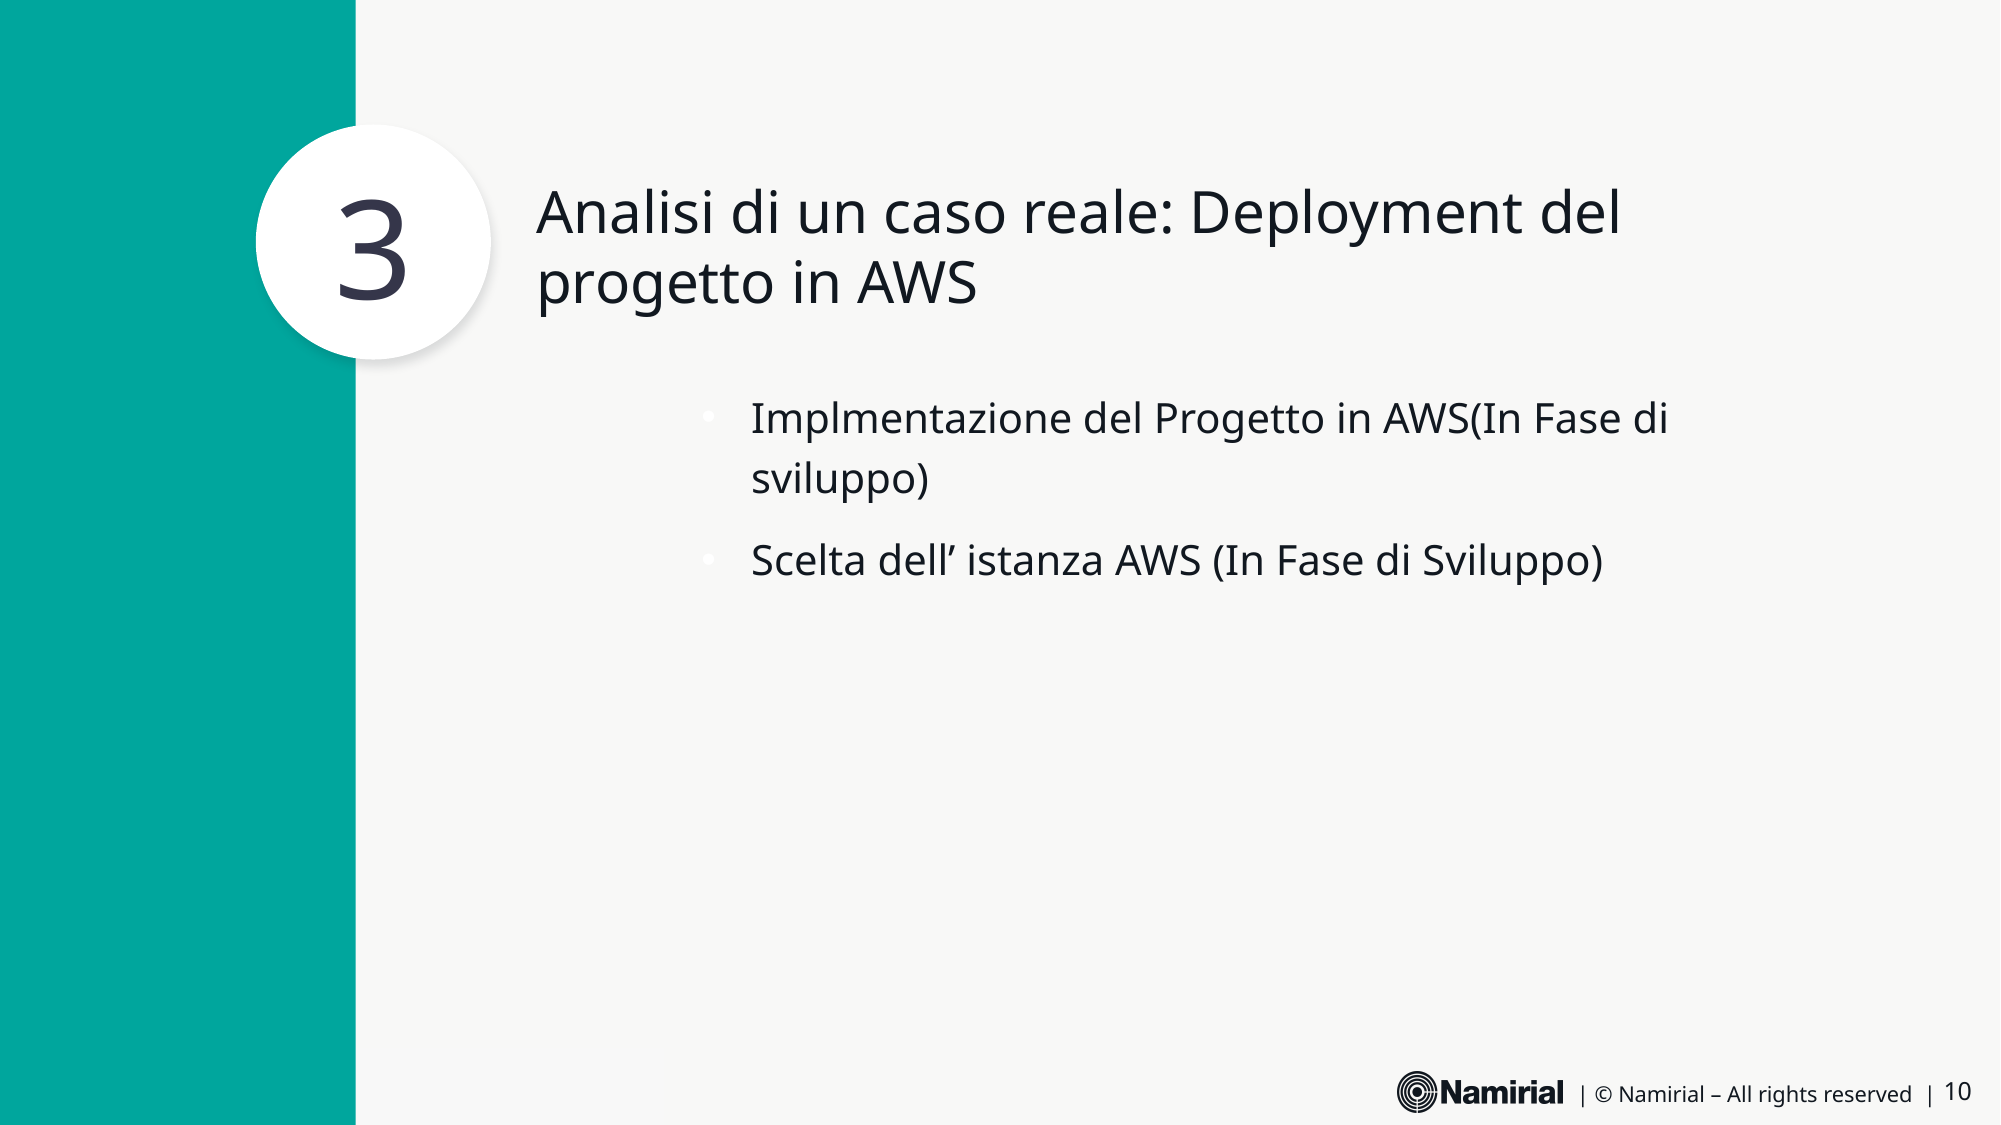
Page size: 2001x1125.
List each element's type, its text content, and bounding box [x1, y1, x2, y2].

list 3 [290, 144, 458, 329]
list Implmentazione del Progetto in AWS(In Fase di sviluppo) Scelta dell’ istanza AWS (In Fase di Sviluppo) [686, 373, 1689, 829]
title Analisi di un caso reale: Deployment del progetto in AWS [521, 202, 1701, 289]
picture [1397, 1071, 1563, 1113]
